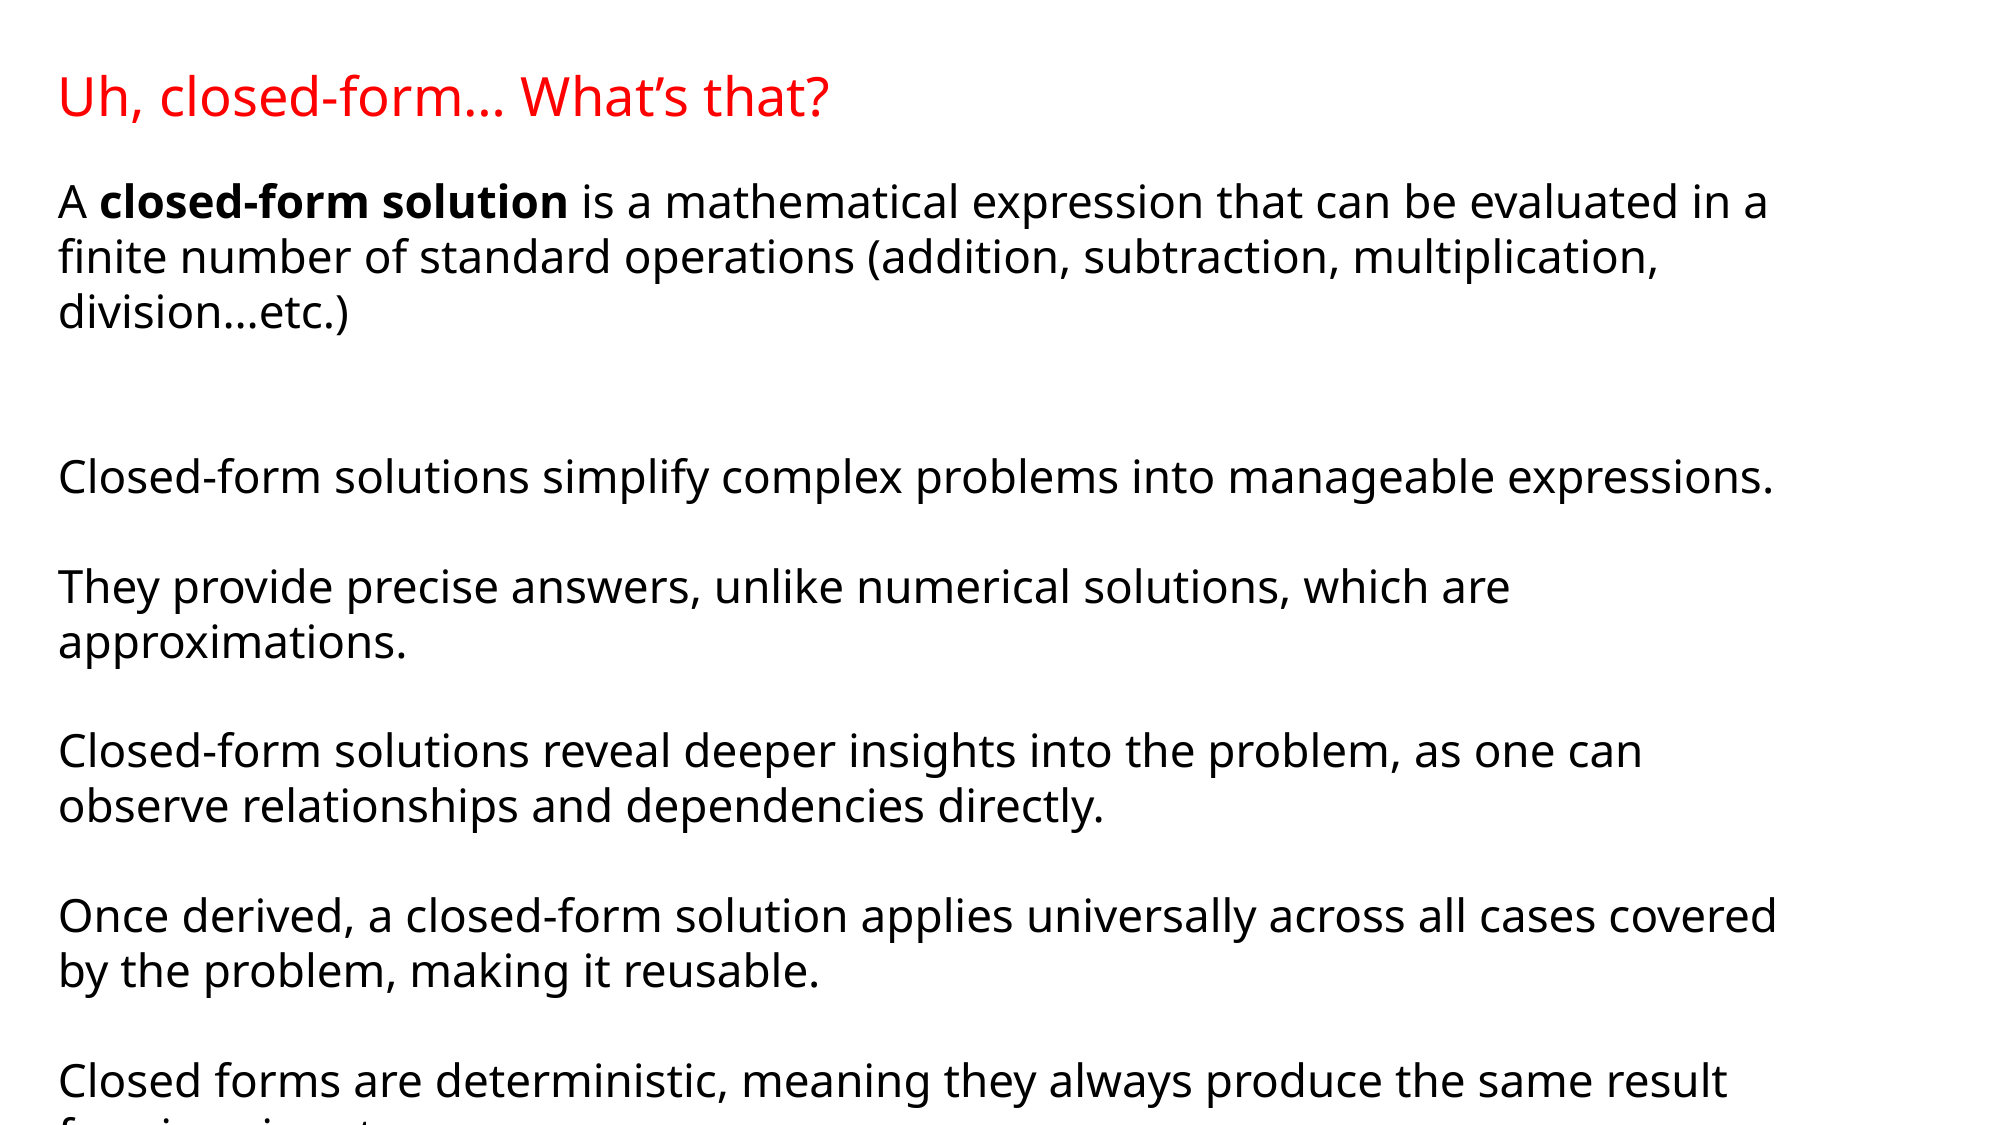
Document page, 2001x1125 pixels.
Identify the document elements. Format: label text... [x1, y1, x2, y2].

text_box Uh, closed-form… What’s that? A closed-form solution is a mathematical expression that can be evaluated in a finite number of standard operations (addition, subtraction, multiplication, division…etc.) Closed-form solutions simplify complex problems into manageable expressions. They provide precise answers, unlike numerical solutions, which are approximations. Closed-form solutions reveal deeper insights into the problem, as one can observe relationships and dependencies directly. Once derived, a closed-form solution applies universally across all cases covered by the problem, making it reusable. Closed forms are deterministic, meaning they always produce the same result for given inputs. [43, 55, 1800, 1125]
